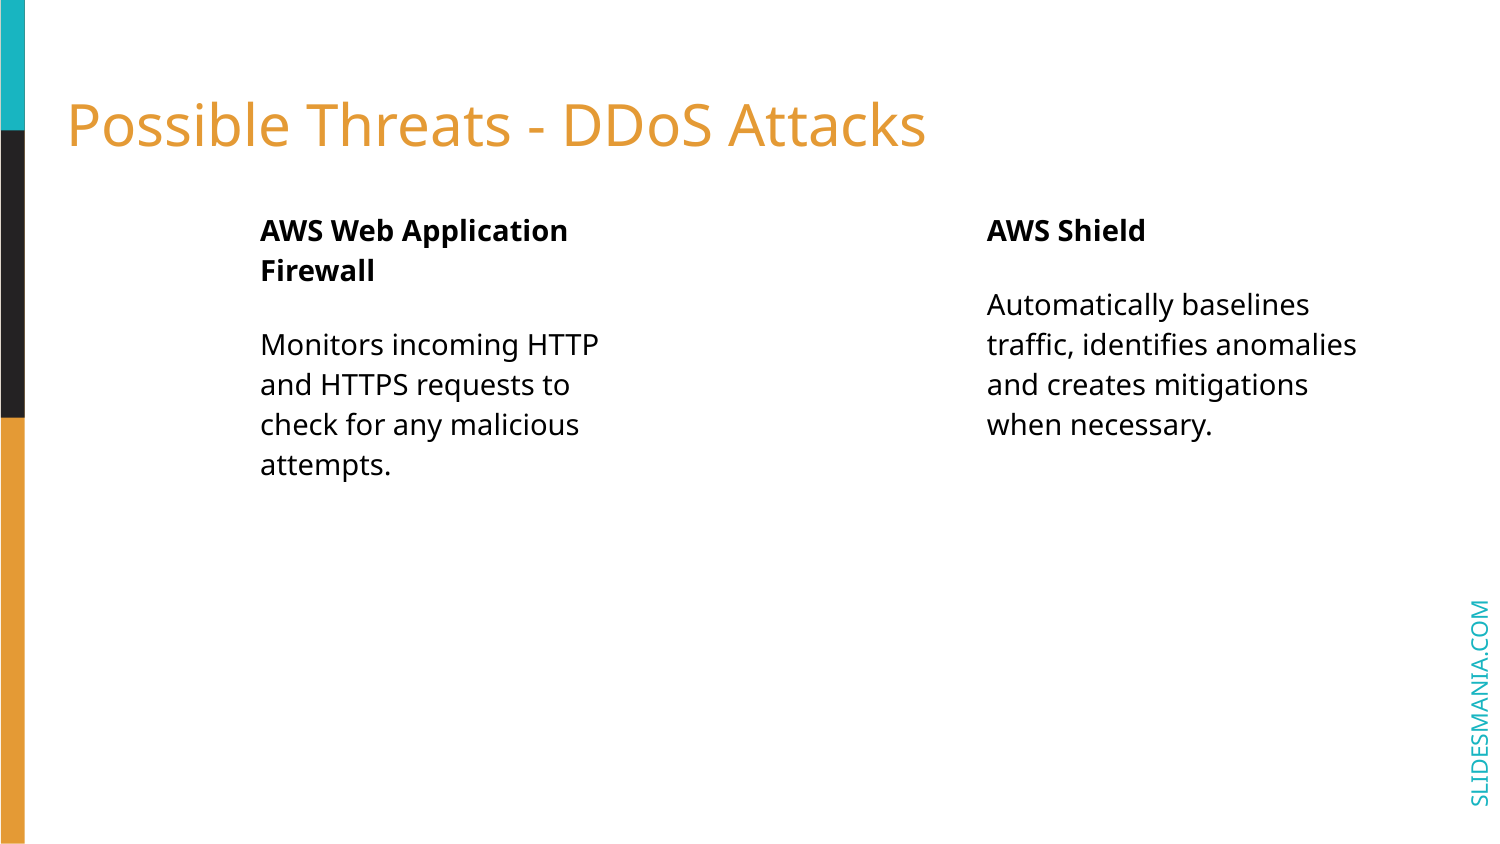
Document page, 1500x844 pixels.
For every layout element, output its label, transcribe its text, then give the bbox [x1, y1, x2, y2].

title Possible Threats - DDoS Attacks [51, 72, 1449, 167]
list AWS Shield Automatically baselines traffic, identifies anomalies and creates mitigations when necessary. [971, 192, 1383, 753]
list AWS Web Application Firewall Monitors incoming HTTP and HTTPS requests to check for any malicious attempts. [245, 192, 656, 753]
